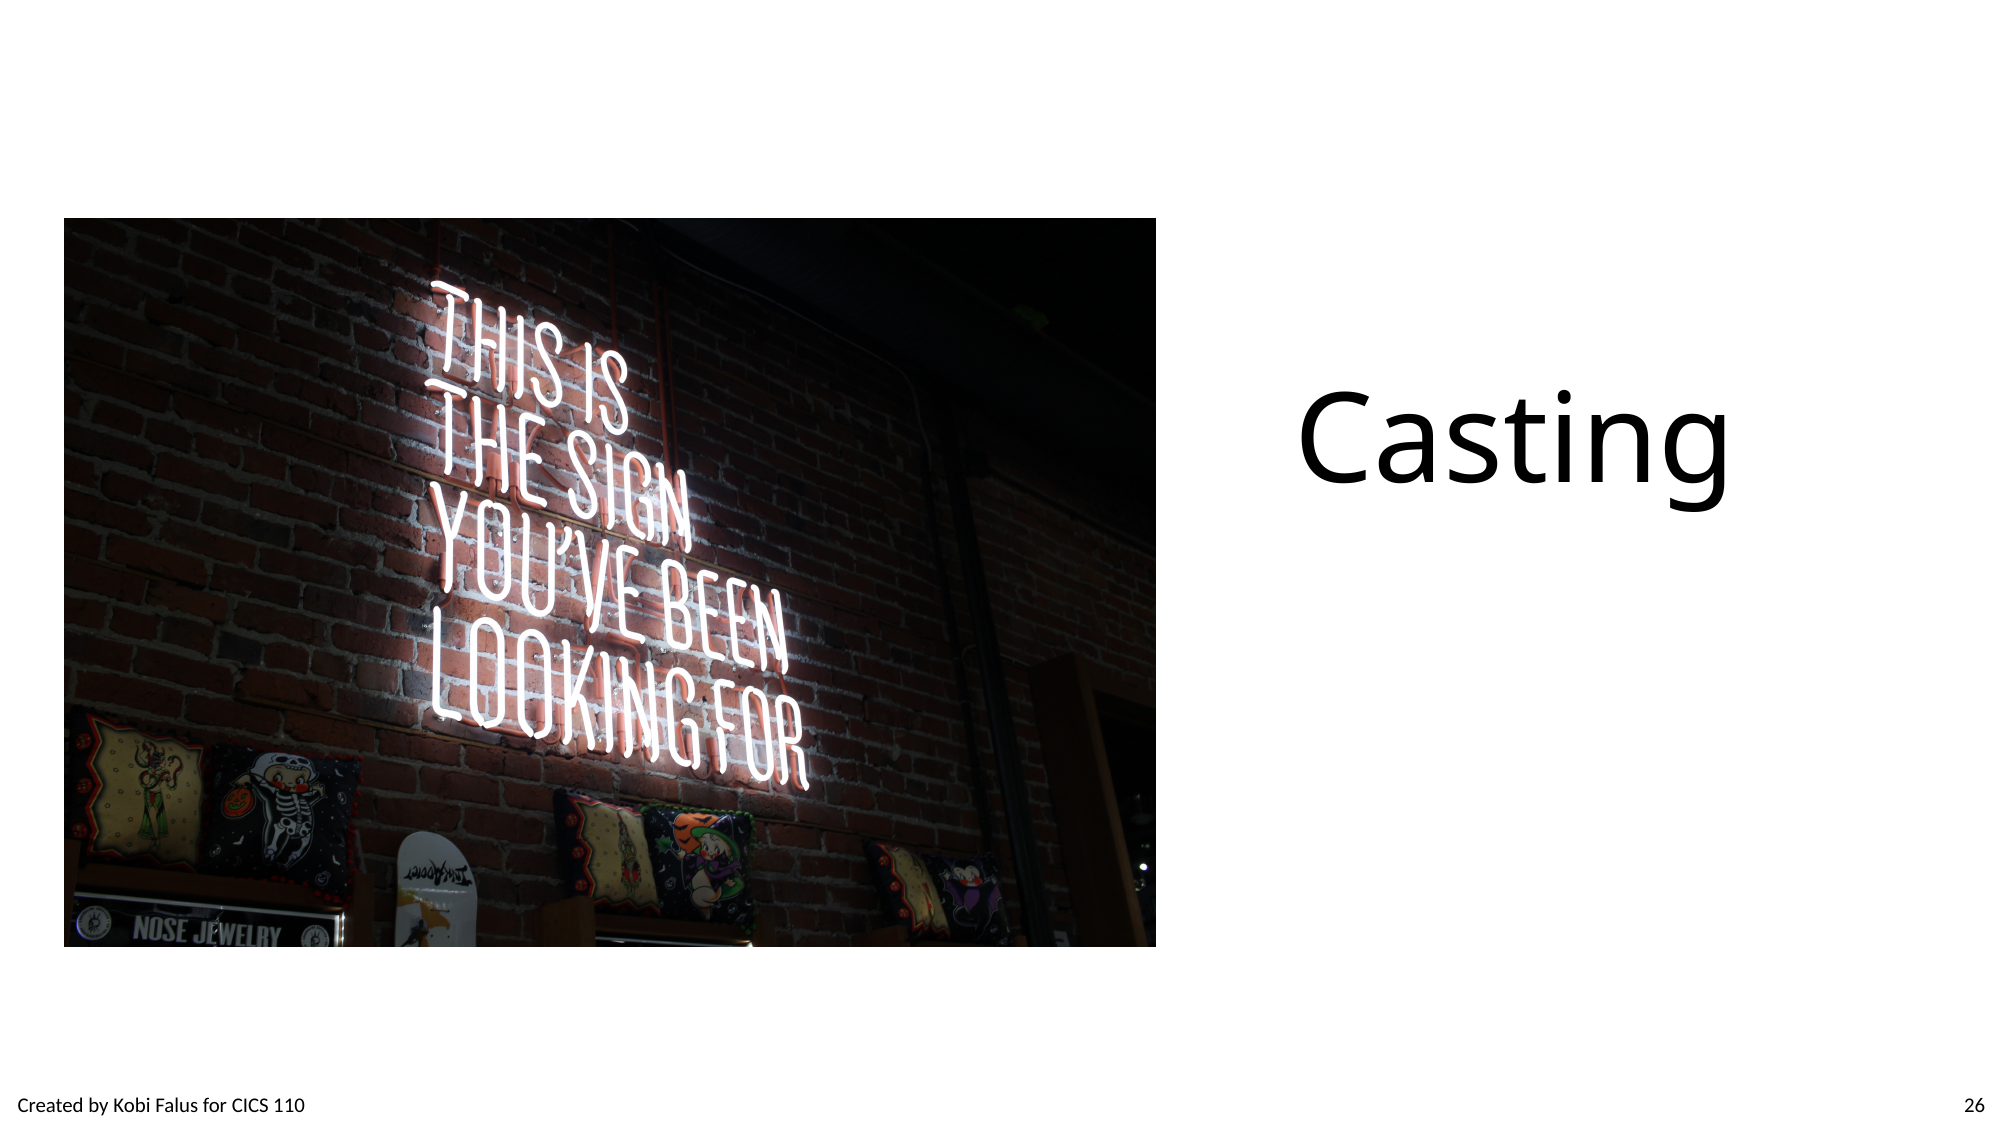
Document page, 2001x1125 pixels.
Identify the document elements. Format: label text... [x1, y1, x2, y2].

picture [64, 218, 1156, 947]
title Casting [1279, 218, 1884, 518]
